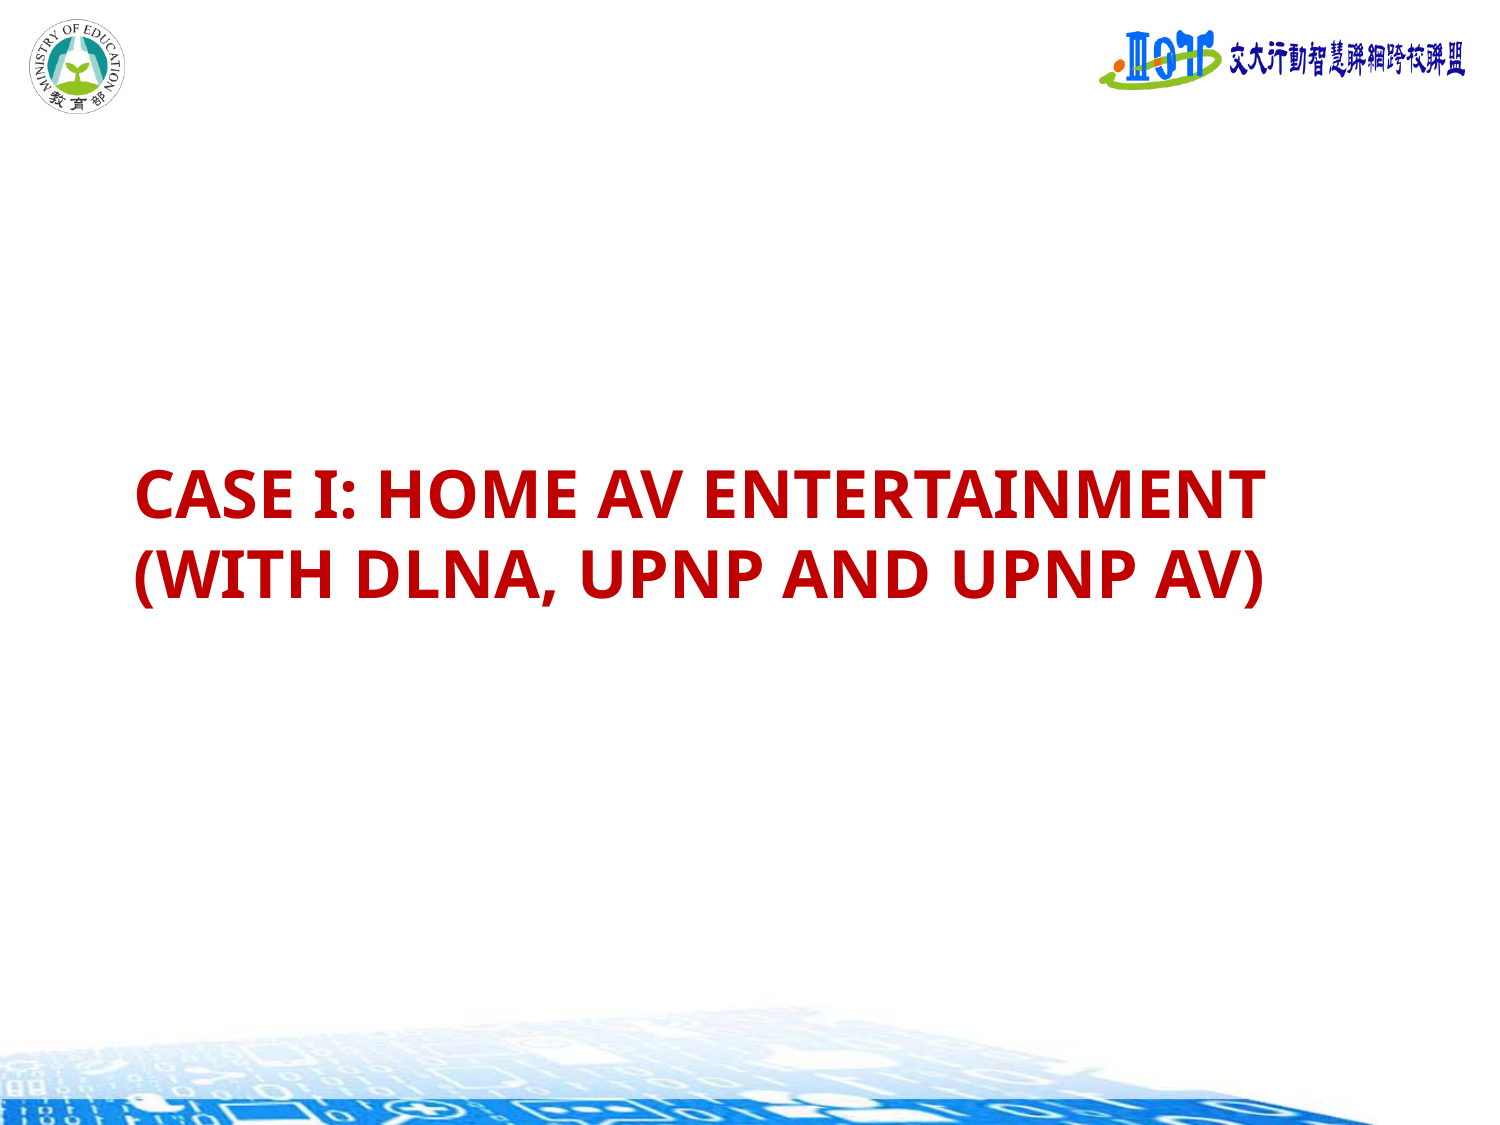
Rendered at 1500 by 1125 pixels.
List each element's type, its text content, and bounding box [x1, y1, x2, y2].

picture [0, 987, 1377, 1125]
picture [1099, 30, 1465, 90]
picture [29, 19, 125, 114]
title Case I: Home AV Entertainment (with DLNA, UPnP and UPnP AV) [118, 444, 1394, 947]
